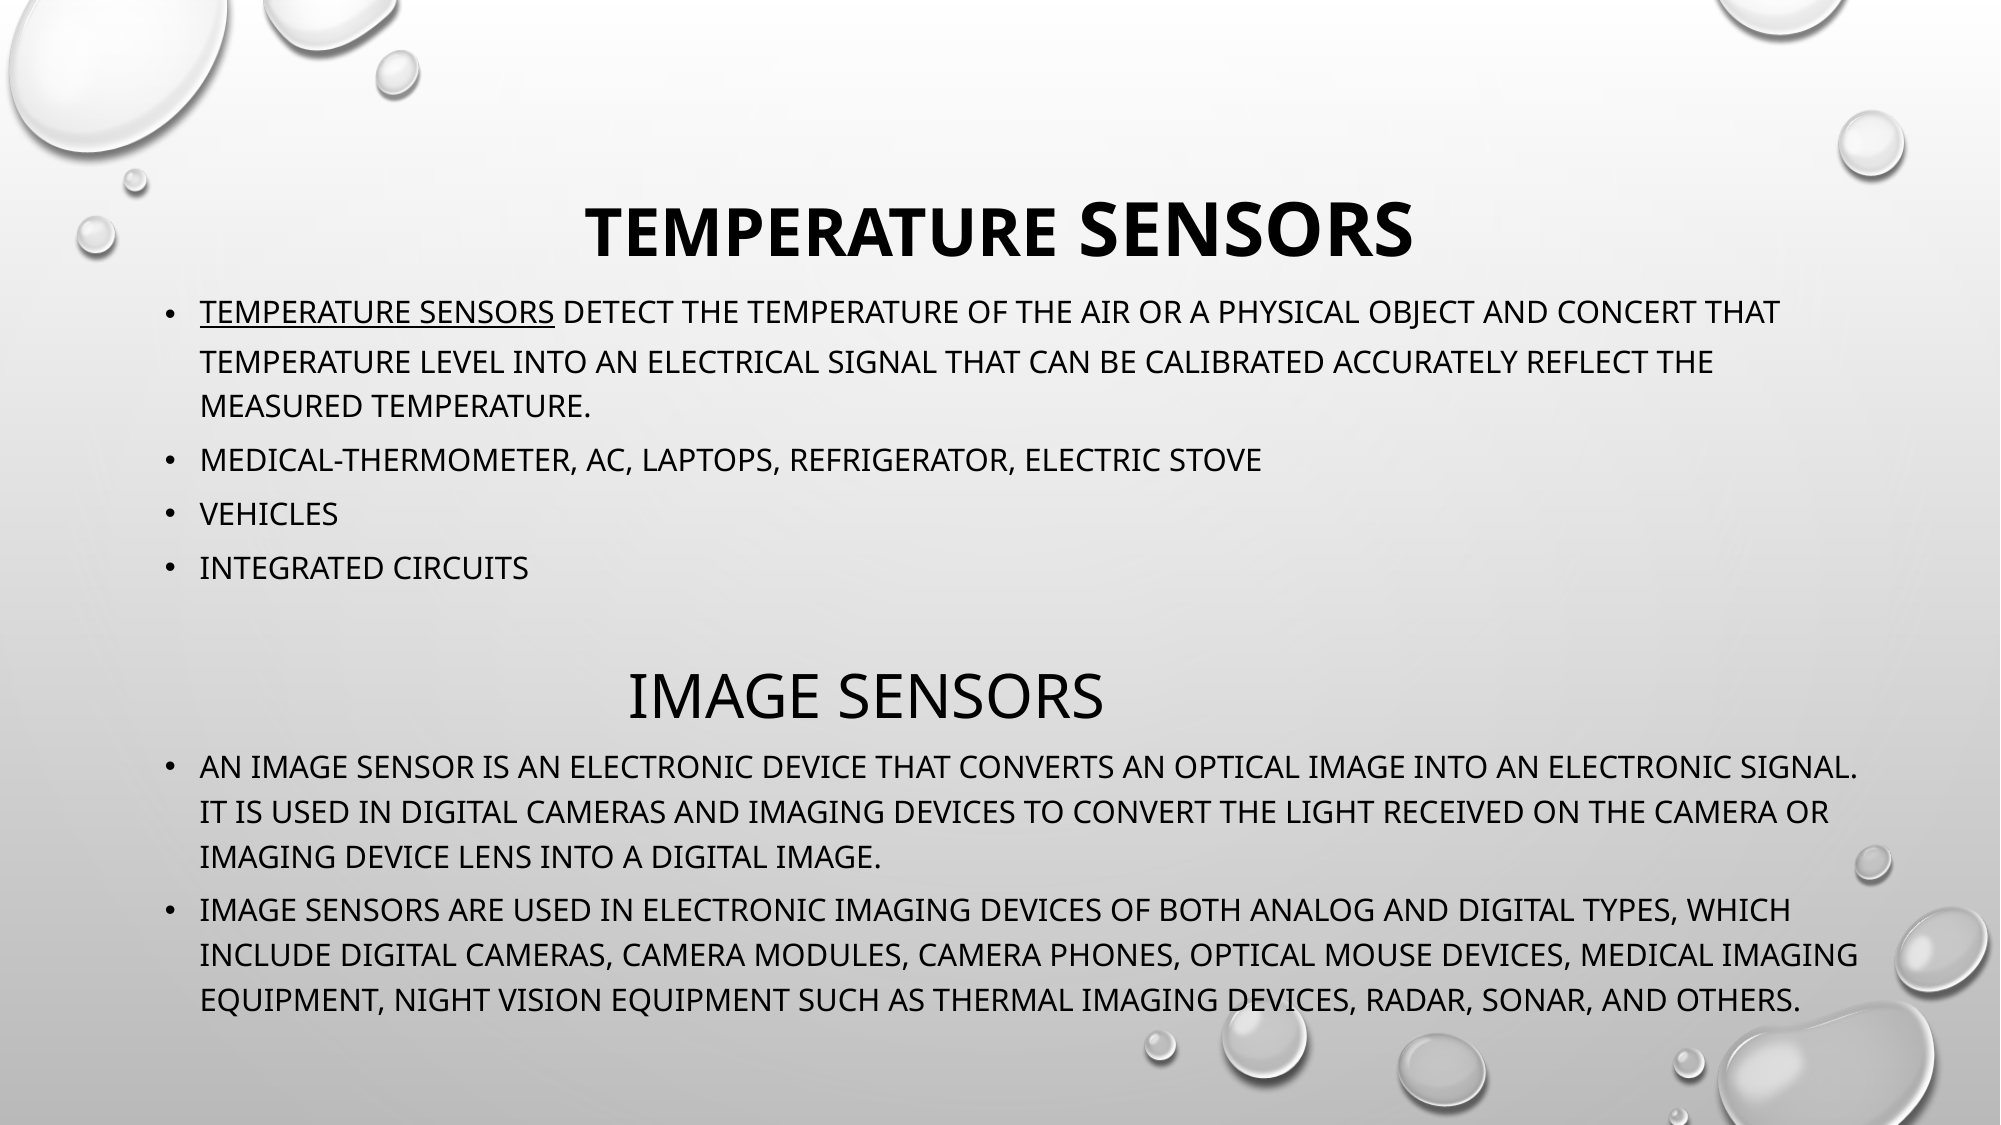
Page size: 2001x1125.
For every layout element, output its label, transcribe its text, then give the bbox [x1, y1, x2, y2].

picture [0, 0, 2000, 1125]
list Temperature sensors detect the temperature of the air or a physical object and concert that temperature level into an electrical signal that can be calibrated accurately reflect the measured temperature. Medical-thermometer, AC, laptops, refrigerator, electric stove Vehicles Integrated circuits IMAGE SENSORS An image sensor is an electronic device that converts an optical image into an electronic signal. It is used in digital cameras and imaging devices to convert the light received on the camera or imaging device lens into a digital image. Image sensors are used in electronic imaging devices of both analog and digital types, which include digital cameras, camera modules, camera phones, optical mouse devices, medical imaging equipment, night vision equipment such as thermal imaging devices, radar, sonar, and others. [149, 230, 1899, 1076]
title Temperature sensors [149, 101, 1851, 230]
